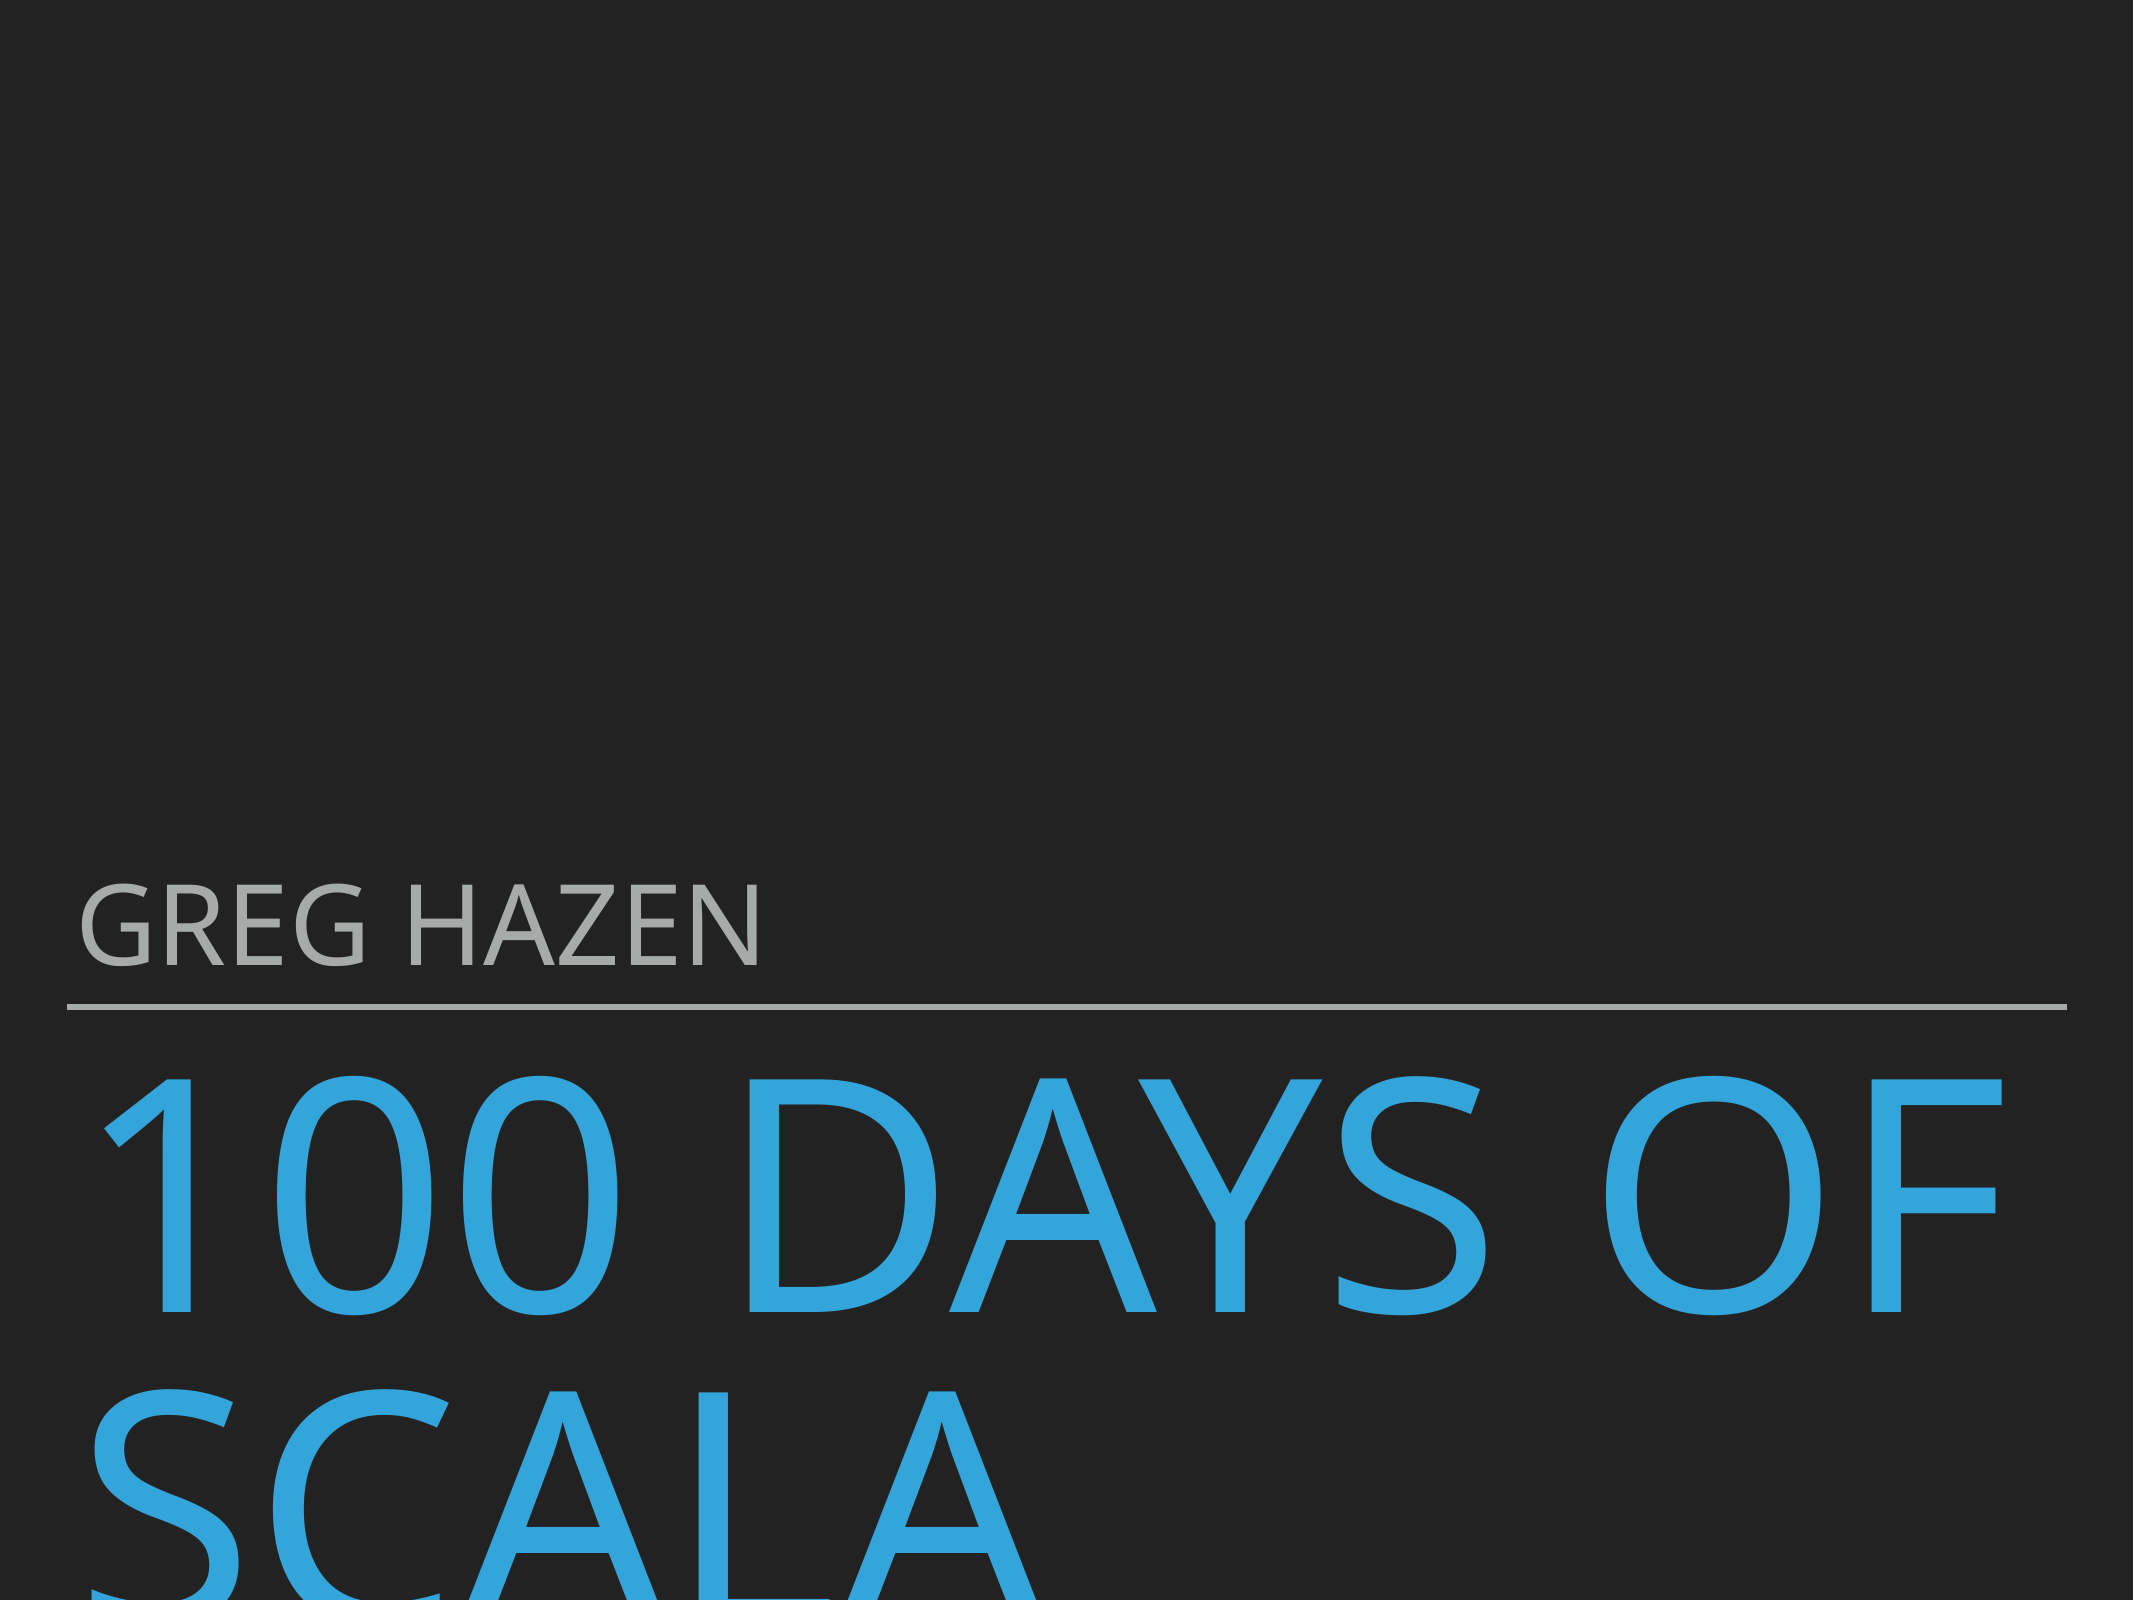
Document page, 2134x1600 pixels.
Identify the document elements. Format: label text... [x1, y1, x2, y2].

title 100 Days of Scala [66, 1053, 2068, 1499]
subtitle Greg Hazen [66, 699, 2068, 997]
